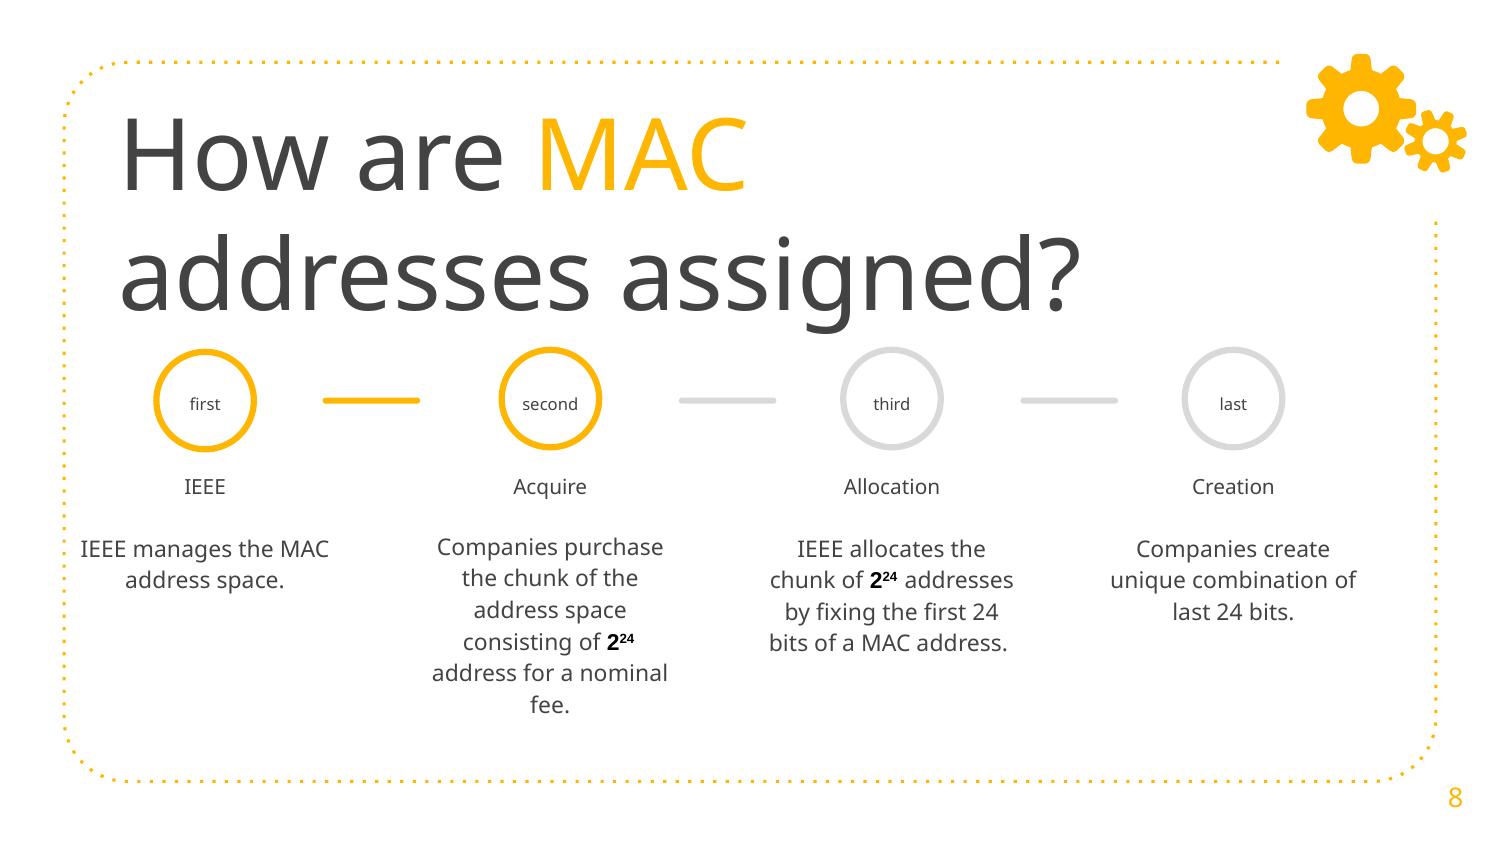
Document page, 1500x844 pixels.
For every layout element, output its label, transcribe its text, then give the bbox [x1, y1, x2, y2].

text_box [1184, 349, 1283, 440]
text_box first [169, 376, 241, 429]
text_box Companies create unique combination of last 24 bits. [1093, 515, 1374, 637]
text_box [678, 397, 777, 404]
text_box [156, 351, 254, 440]
text_box Companies purchase the chunk of the address space consisting of 224 address for a nominal fee. [410, 513, 691, 635]
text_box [1306, 53, 1467, 173]
text_box [1020, 397, 1118, 404]
text_box second [501, 376, 600, 429]
text_box third [856, 376, 928, 429]
text_box last [1197, 376, 1270, 429]
text_box Allocation [751, 440, 1033, 514]
text_box IEEE allocates the chunk of 224 addresses by fixing the first 24 bits of a MAC address. [751, 515, 1033, 637]
text_box [507, 349, 594, 376]
text_box [322, 397, 421, 404]
slide_number 8 [1411, 753, 1500, 844]
text_box [512, 429, 589, 440]
text_box Creation [1093, 440, 1374, 514]
text_box [843, 349, 941, 440]
text_box IEEE manages the MAC address space. [61, 515, 350, 589]
title How are MAC addresses assigned? [103, 75, 1231, 217]
text_box IEEE [64, 440, 346, 514]
text_box Acquire [410, 440, 691, 513]
